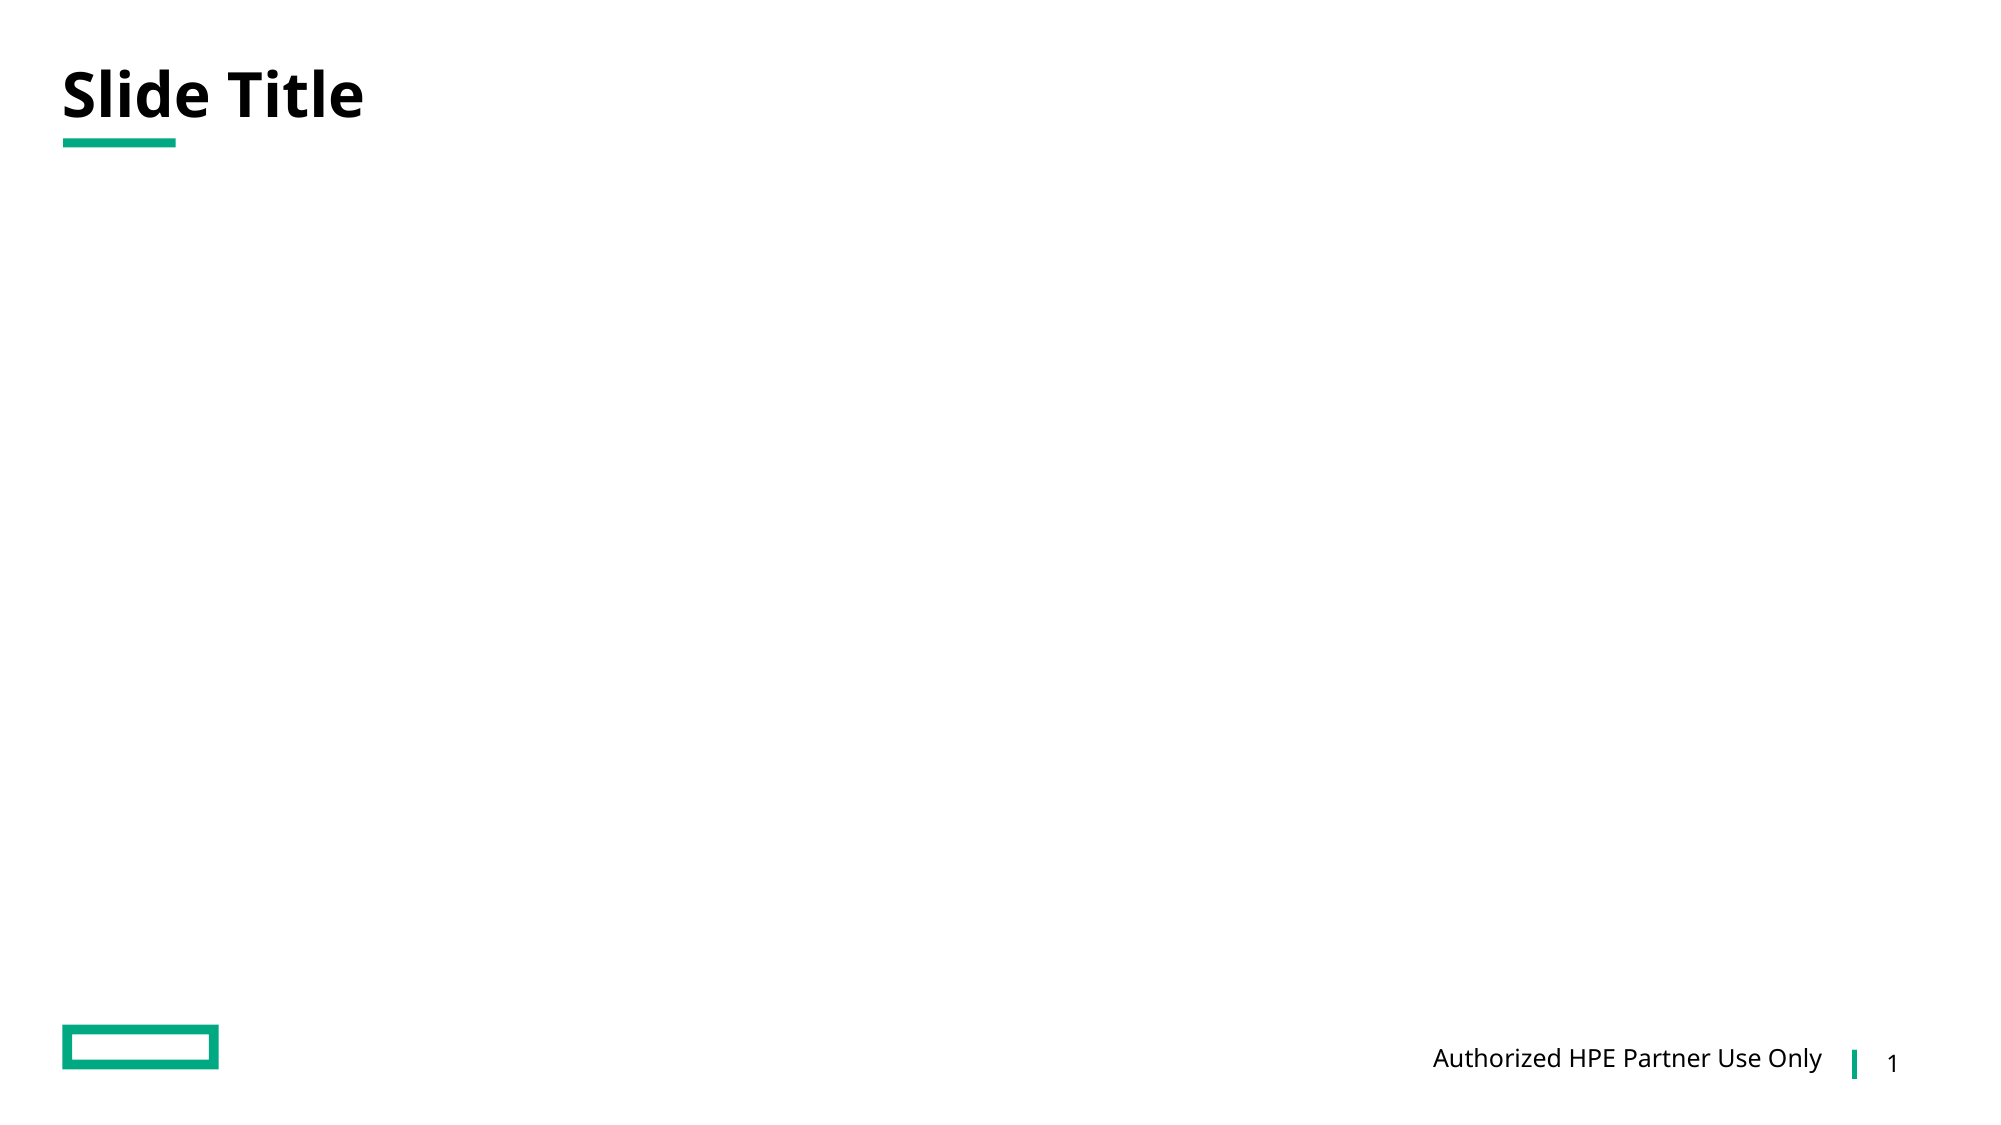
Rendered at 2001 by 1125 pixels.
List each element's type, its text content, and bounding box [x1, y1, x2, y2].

title Slide Title [42, 60, 1938, 135]
footer Authorized HPE Partner Use Only [610, 1005, 1838, 1073]
slide_number 1 [1837, 1033, 1950, 1094]
picture [1852, 1043, 1857, 1079]
